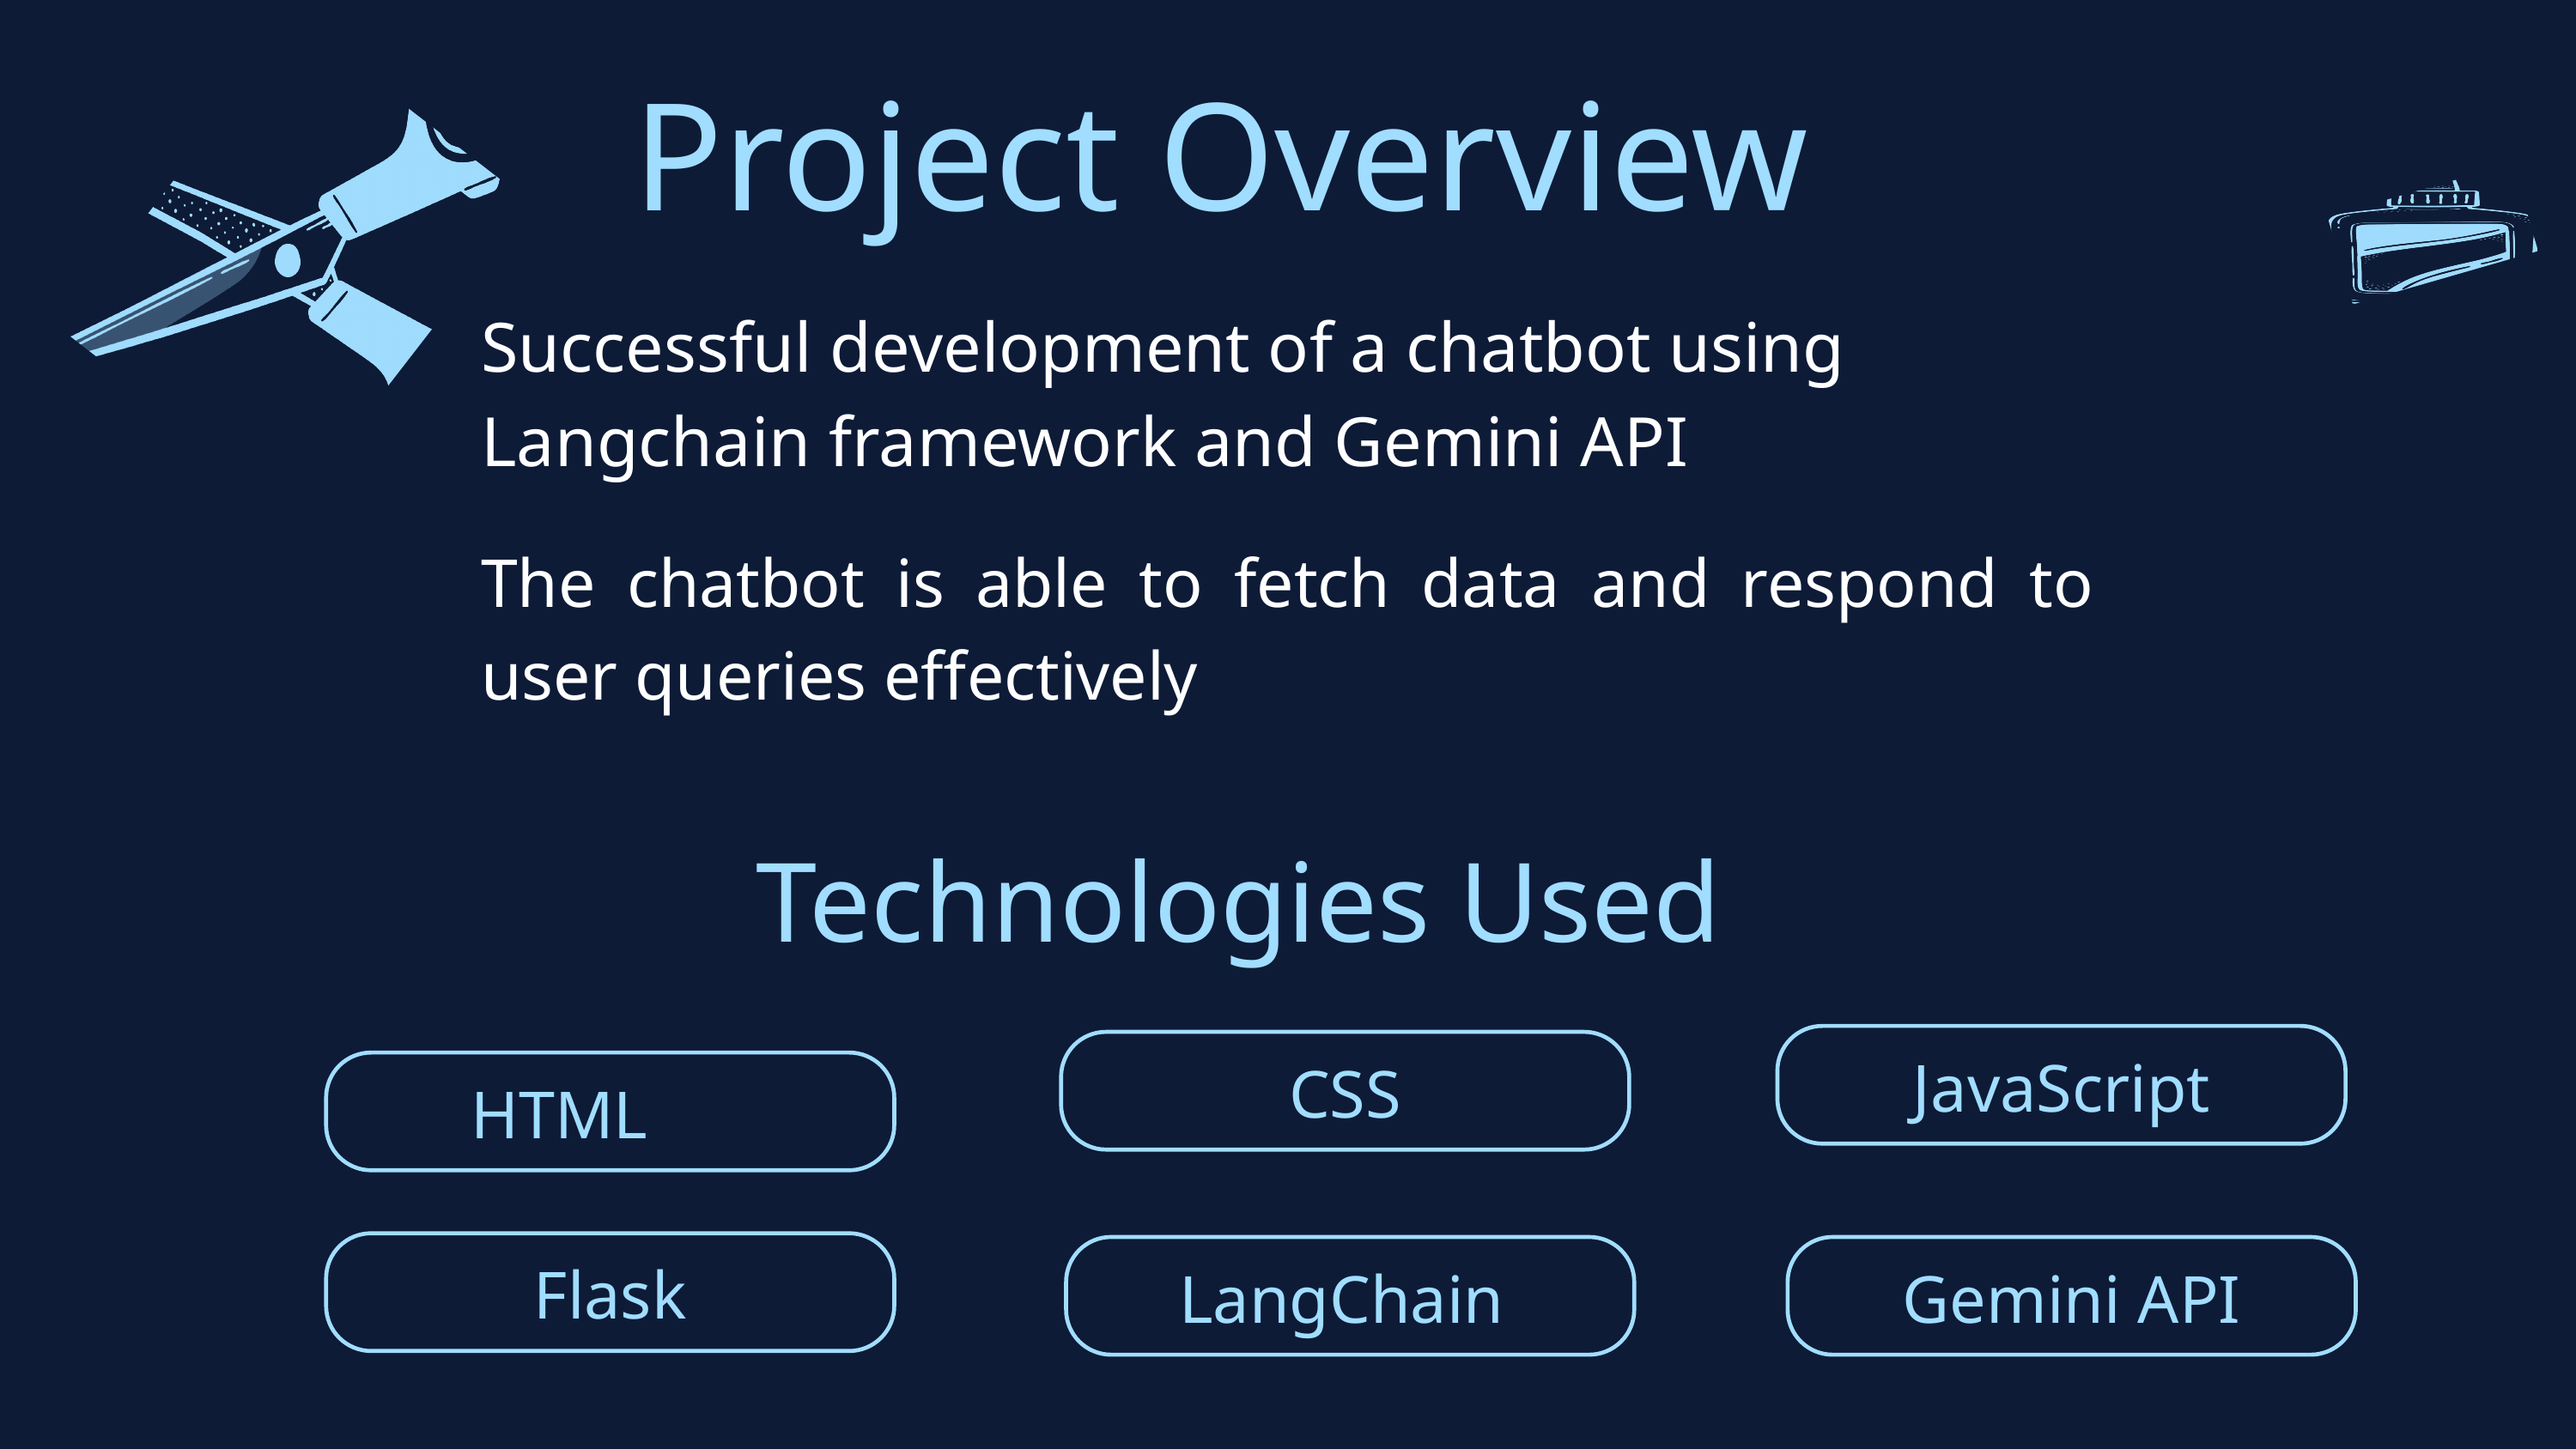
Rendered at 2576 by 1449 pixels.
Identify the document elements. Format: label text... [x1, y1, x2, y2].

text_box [1060, 1031, 1630, 1150]
text_box The chatbot is able to fetch data and respond to user queries effectively [481, 528, 2095, 714]
text_box [59, 21, 501, 509]
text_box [1787, 1236, 2356, 1355]
text_box Successful development of a chatbot using Langchain framework and Gemini API [481, 290, 2095, 481]
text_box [325, 1233, 895, 1352]
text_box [1777, 1025, 2346, 1144]
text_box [325, 1052, 895, 1171]
text_box Technologies Used [610, 810, 1868, 964]
text_box Project Overview [434, 31, 2008, 240]
text_box [2327, 163, 2538, 305]
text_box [1066, 1236, 1635, 1355]
